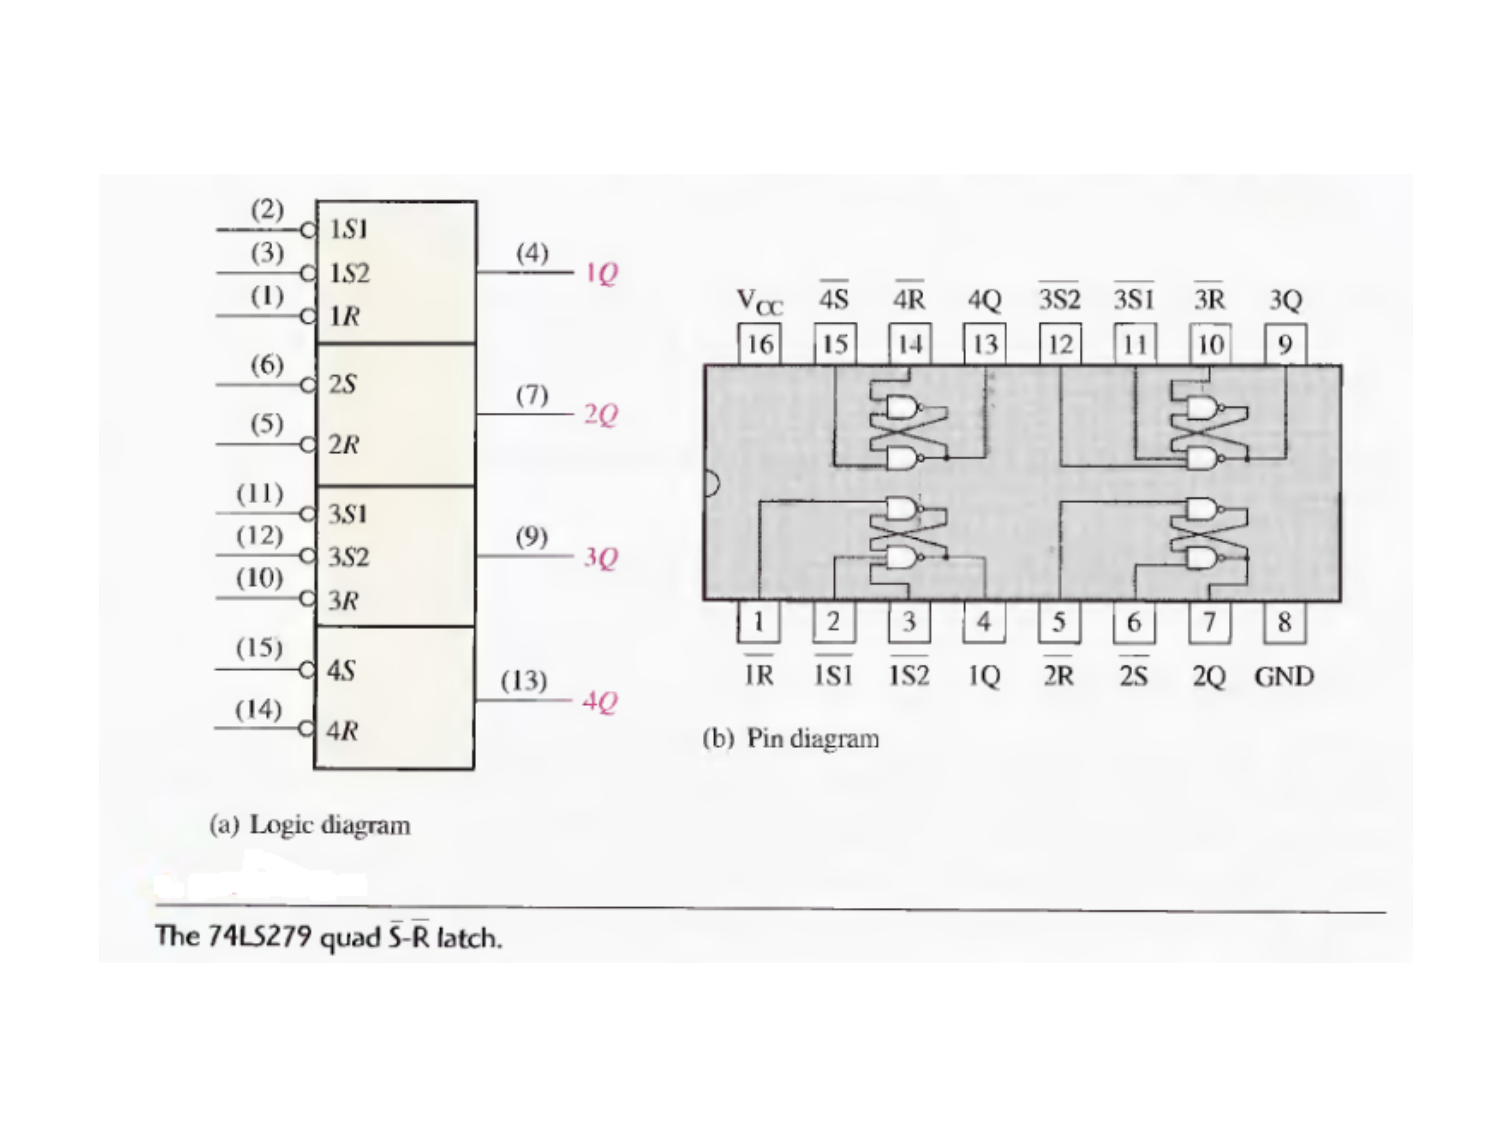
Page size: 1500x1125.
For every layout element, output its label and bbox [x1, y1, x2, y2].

picture [99, 174, 1413, 963]
